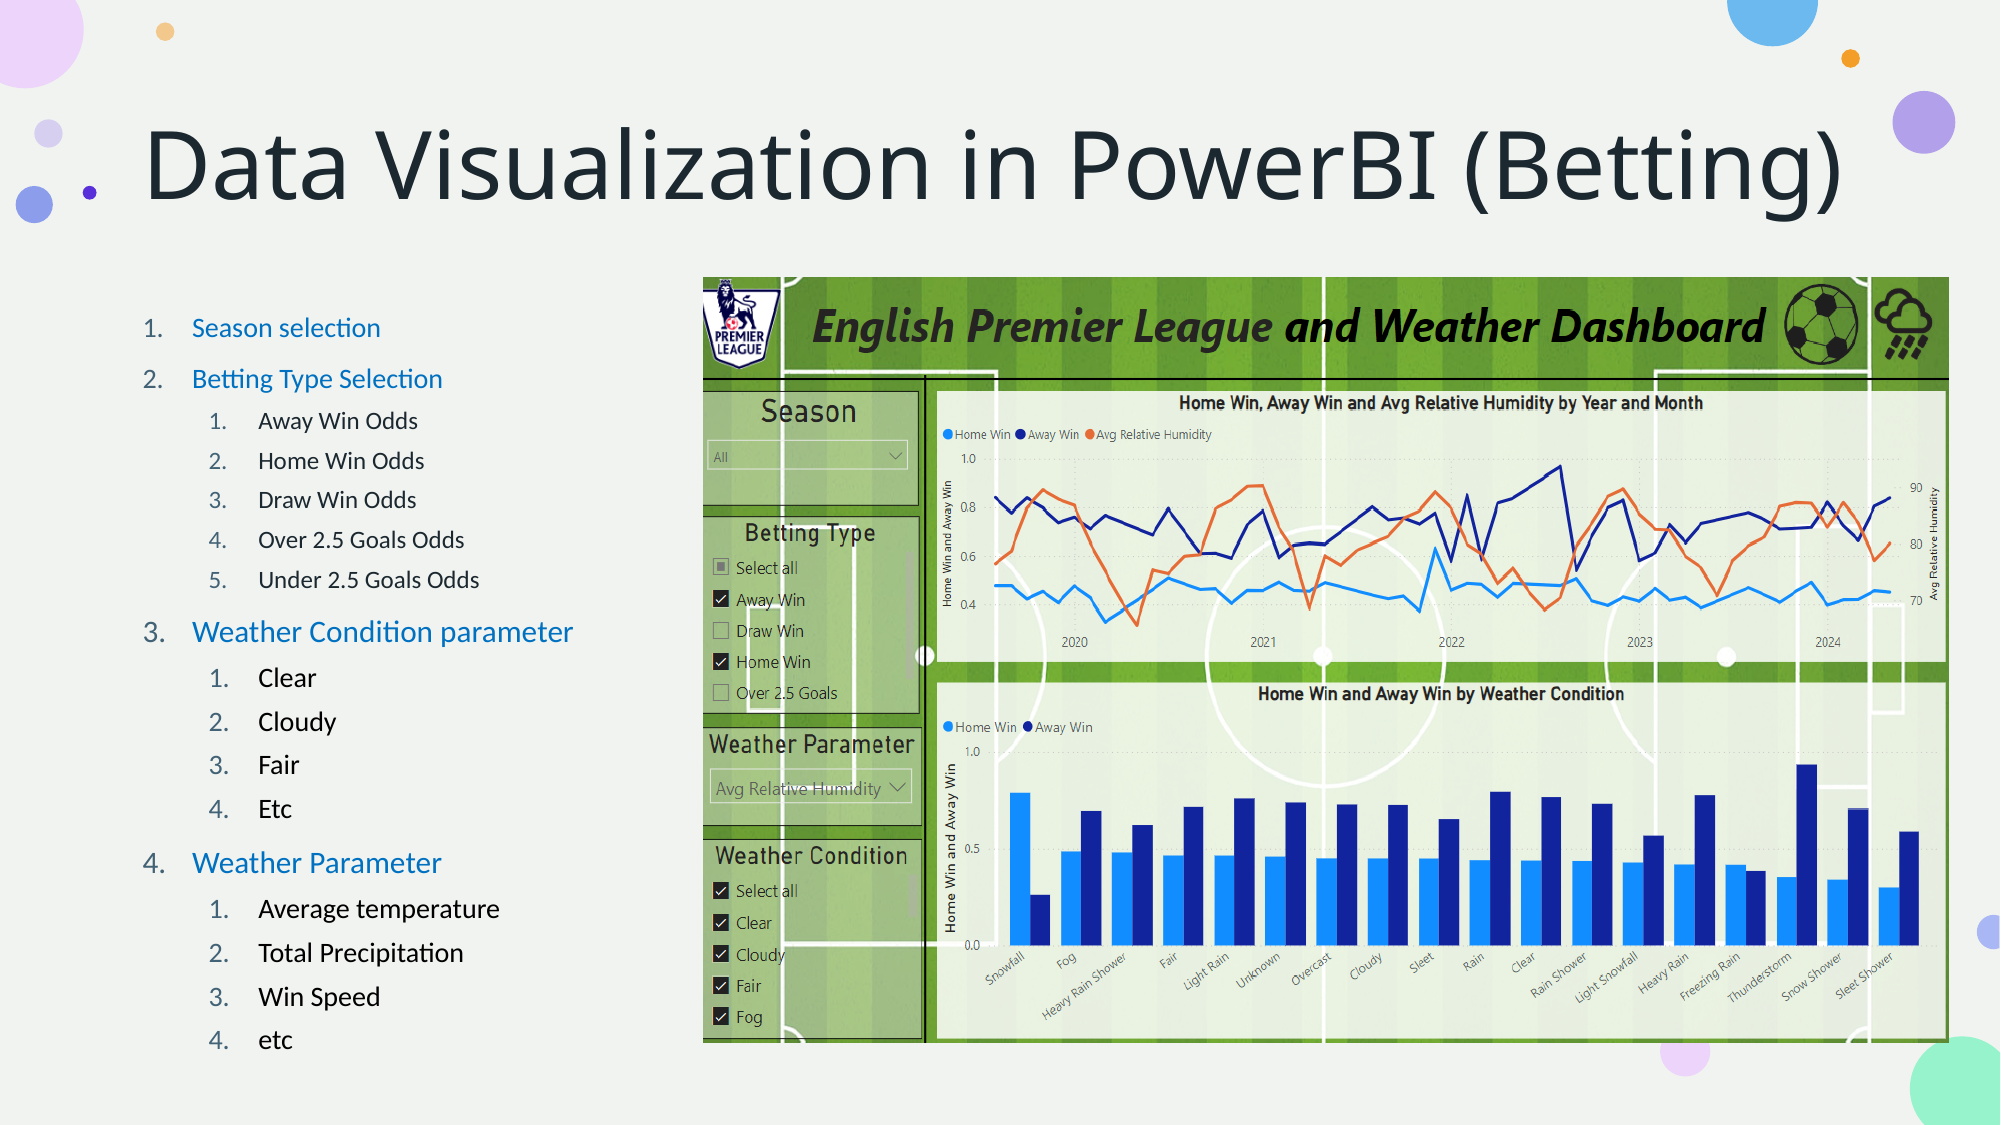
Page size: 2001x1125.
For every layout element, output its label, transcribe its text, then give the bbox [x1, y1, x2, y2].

picture [702, 276, 1949, 1044]
list Season selection Betting Type Selection Away Win Odds Home Win Odds Draw Win Odds Over 2.5 Goals Odds Under 2.5 Goals Odds Weather Condition parameter Clear Cloudy Fair Etc Weather Parameter Average temperature Total Precipitation Win Speed etc [127, 299, 726, 1066]
title Data Visualization in PowerBI (Betting) [127, 59, 1877, 278]
